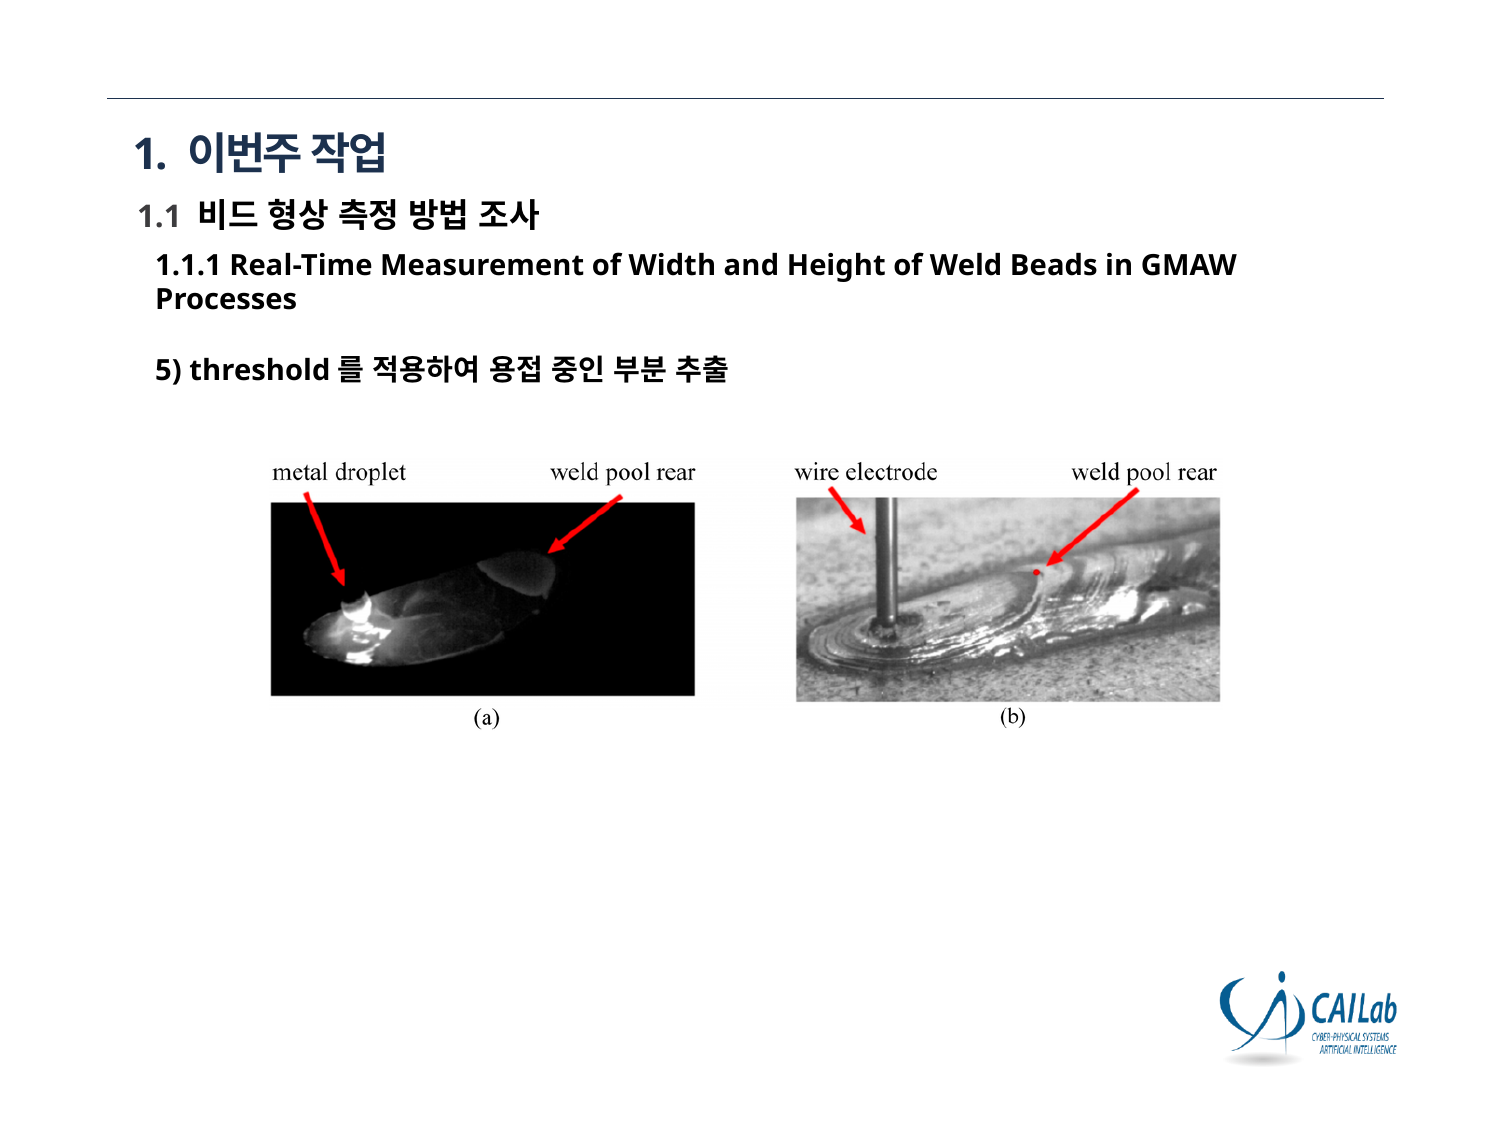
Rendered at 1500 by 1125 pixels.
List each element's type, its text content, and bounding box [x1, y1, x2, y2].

text_box 1.1.1 Real-Time Measurement of Width and Height of Weld Beads in GMAW Processes 5) threshold를 적용하여 용접 중인 부분 추출 [140, 238, 1398, 464]
title 1. 이번주 작업 [117, 116, 764, 189]
picture [268, 457, 1223, 731]
text_box 1.1 비드 형상 측정 방법 조사 [117, 189, 900, 261]
picture [1192, 926, 1430, 1114]
